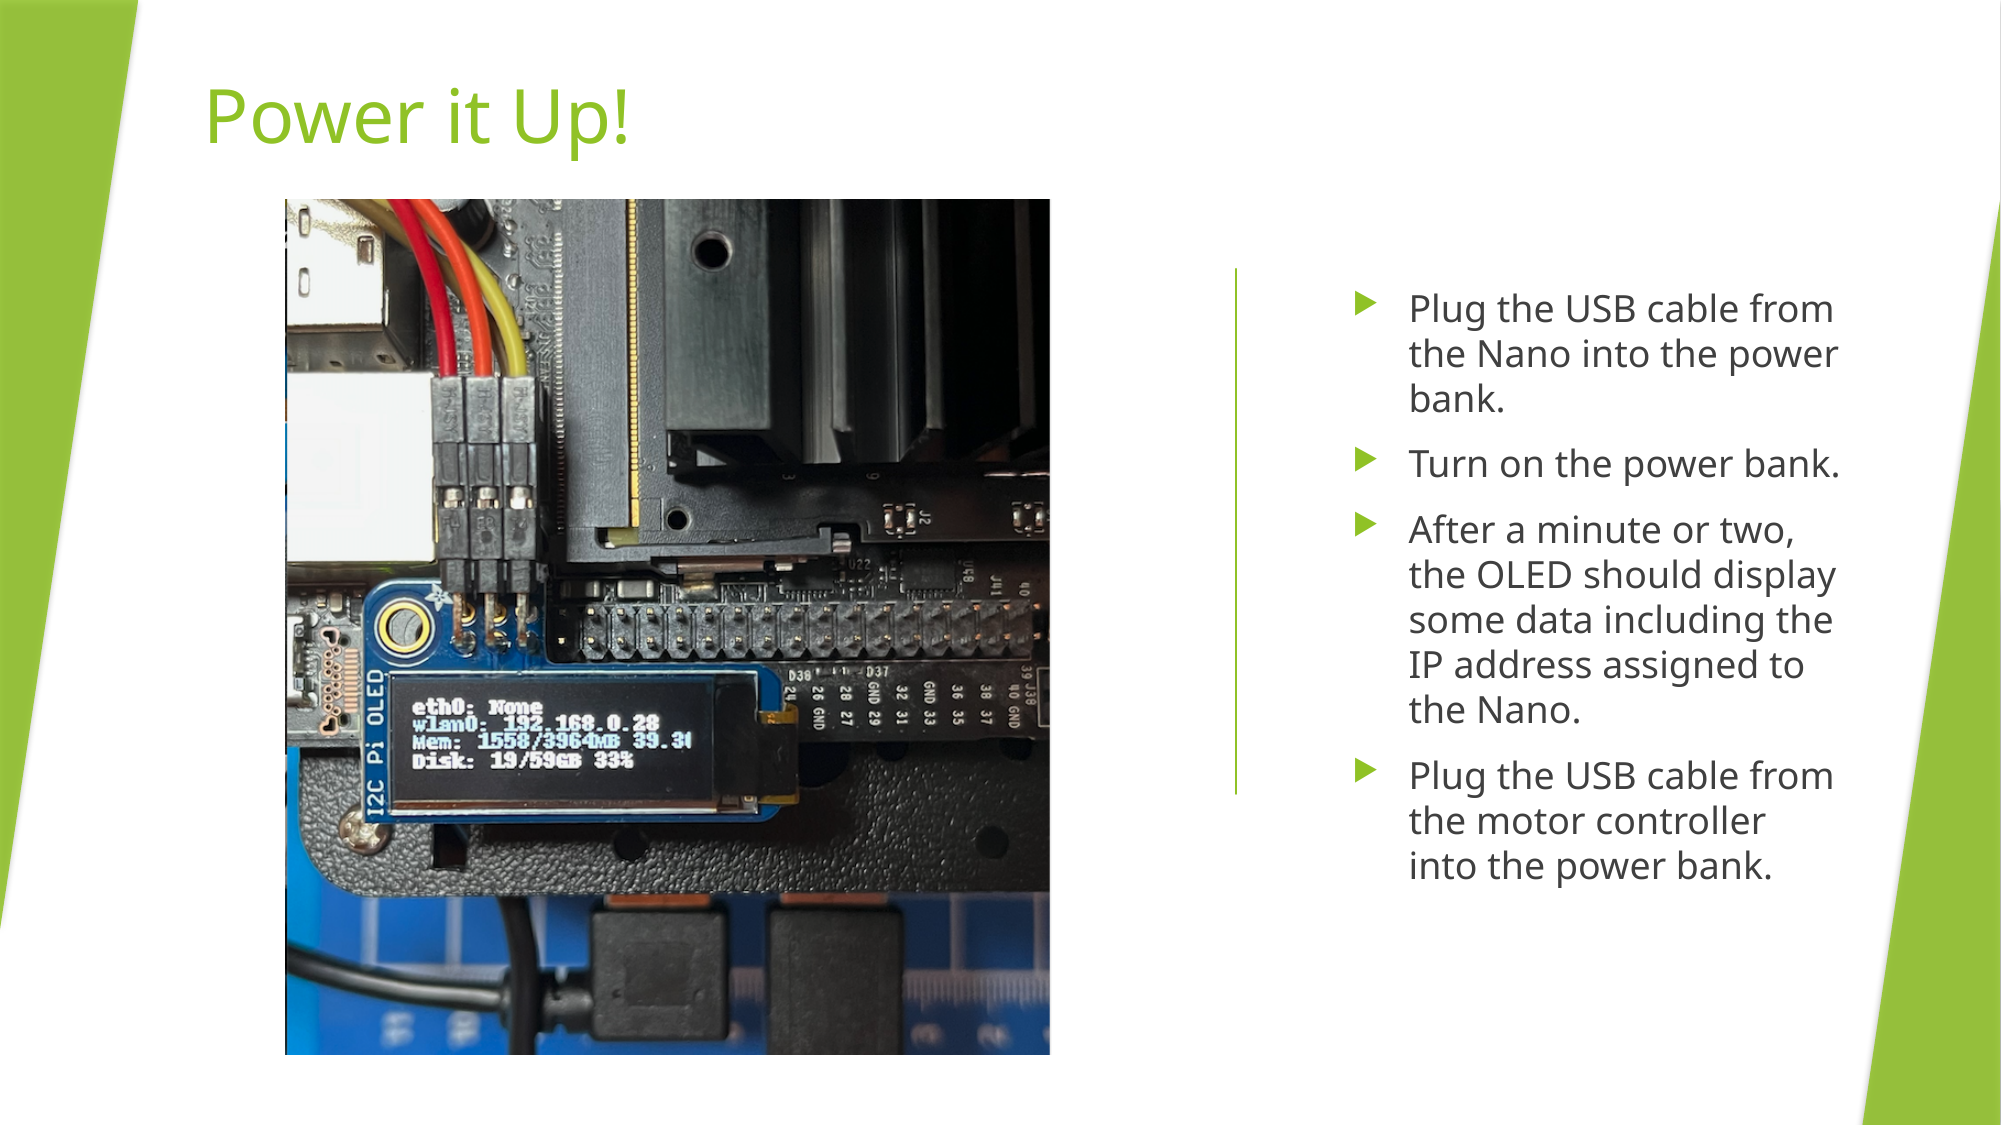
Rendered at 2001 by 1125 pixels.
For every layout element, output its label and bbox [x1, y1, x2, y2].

picture [285, 199, 1053, 1056]
text_box [0, 0, 2000, 1125]
